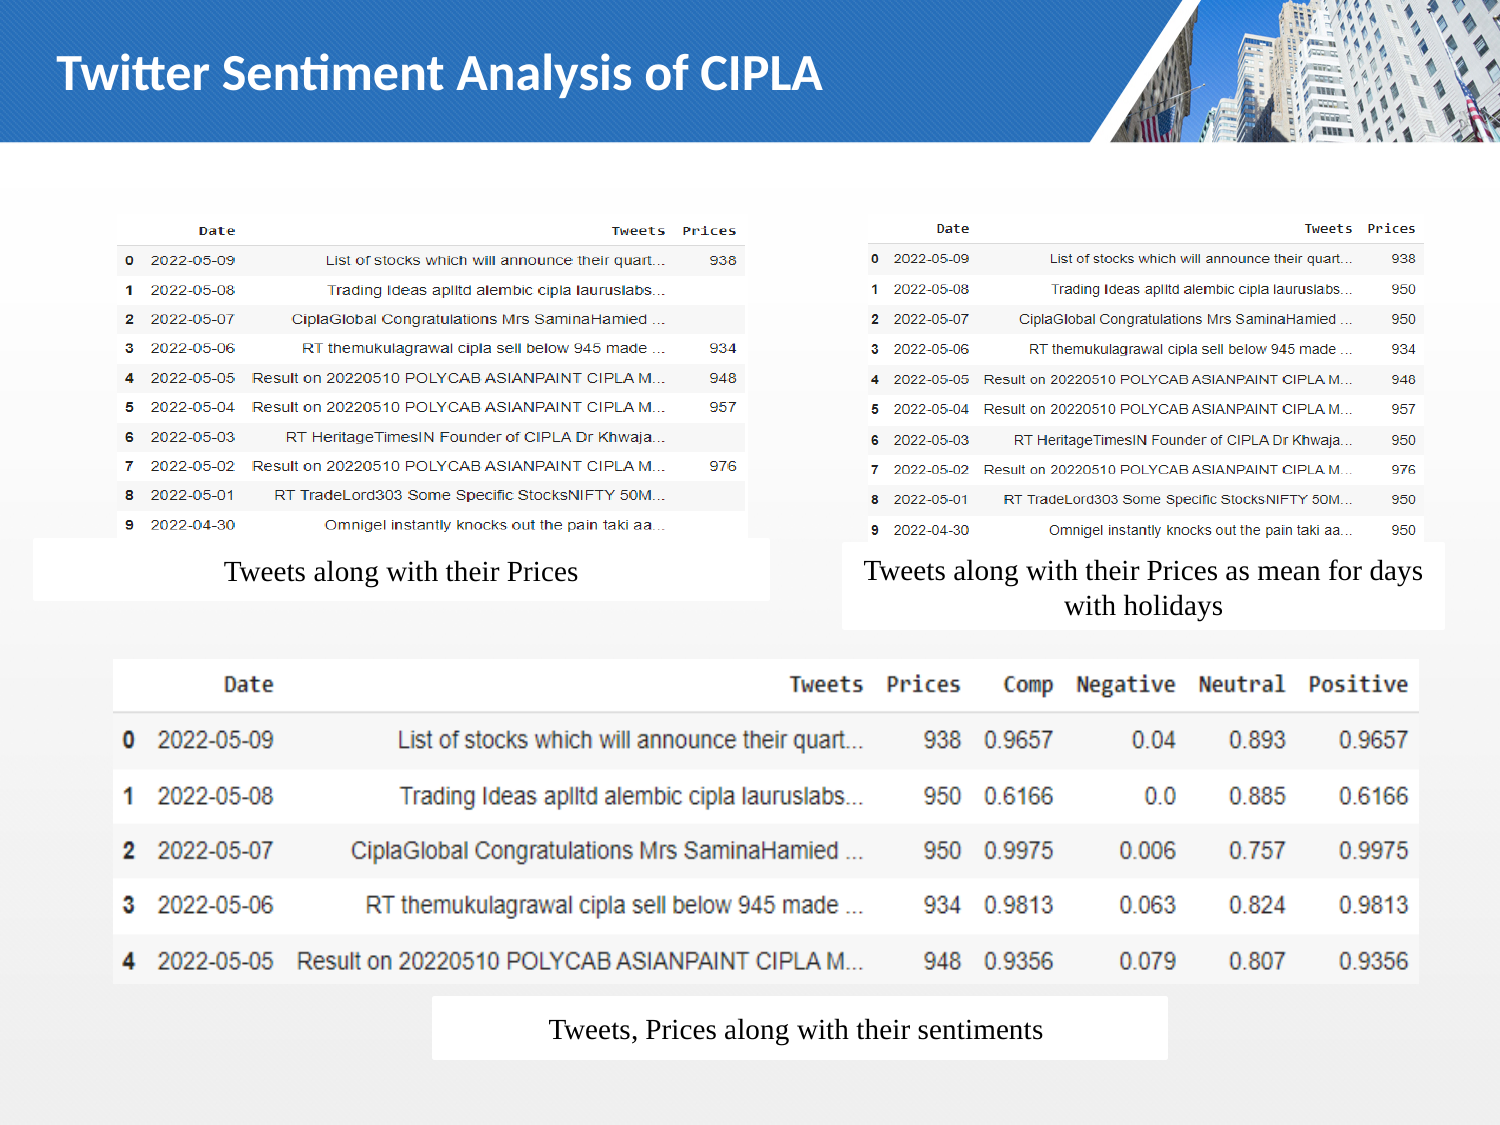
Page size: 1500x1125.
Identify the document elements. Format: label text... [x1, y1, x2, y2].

text_box Tweets, Prices along with their sentiments [432, 996, 1168, 1060]
list [64, 208, 1444, 1045]
picture [0, 0, 1500, 1125]
title Twitter Sentiment Analysis of CIPLA [29, 4, 1287, 135]
text_box Tweets along with their Prices as mean for days with holidays [842, 542, 1445, 630]
text_box Tweets along with their Prices [33, 538, 770, 601]
